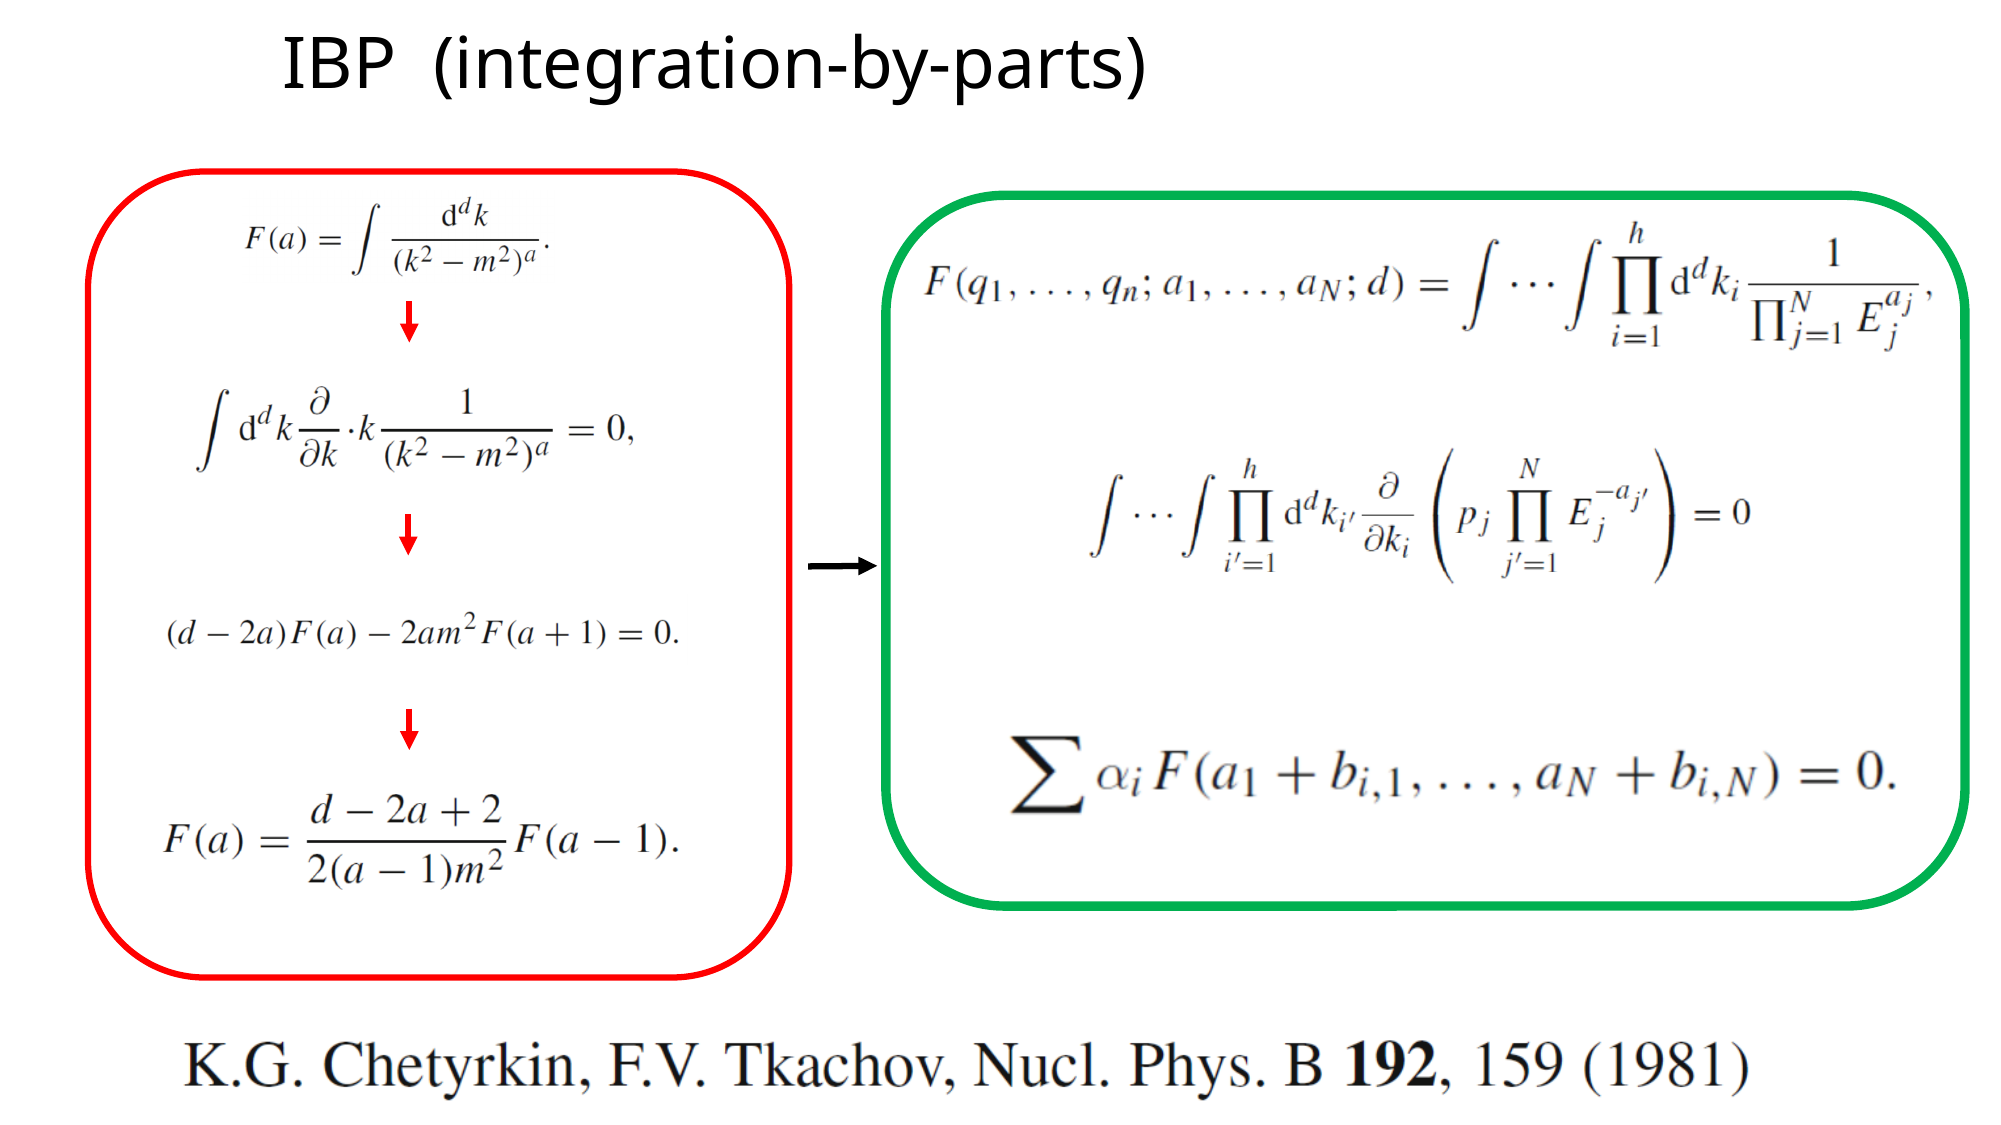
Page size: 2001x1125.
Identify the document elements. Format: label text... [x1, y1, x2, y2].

text_box [86, 170, 791, 979]
picture [176, 370, 642, 484]
picture [1054, 426, 1796, 616]
text_box [884, 248, 1967, 908]
picture [965, 681, 1921, 836]
picture [156, 780, 683, 901]
title IBP (integration-by-parts) [267, 19, 1993, 113]
picture [156, 594, 688, 666]
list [242, 190, 555, 283]
picture [904, 187, 1947, 367]
picture [168, 1026, 1764, 1111]
